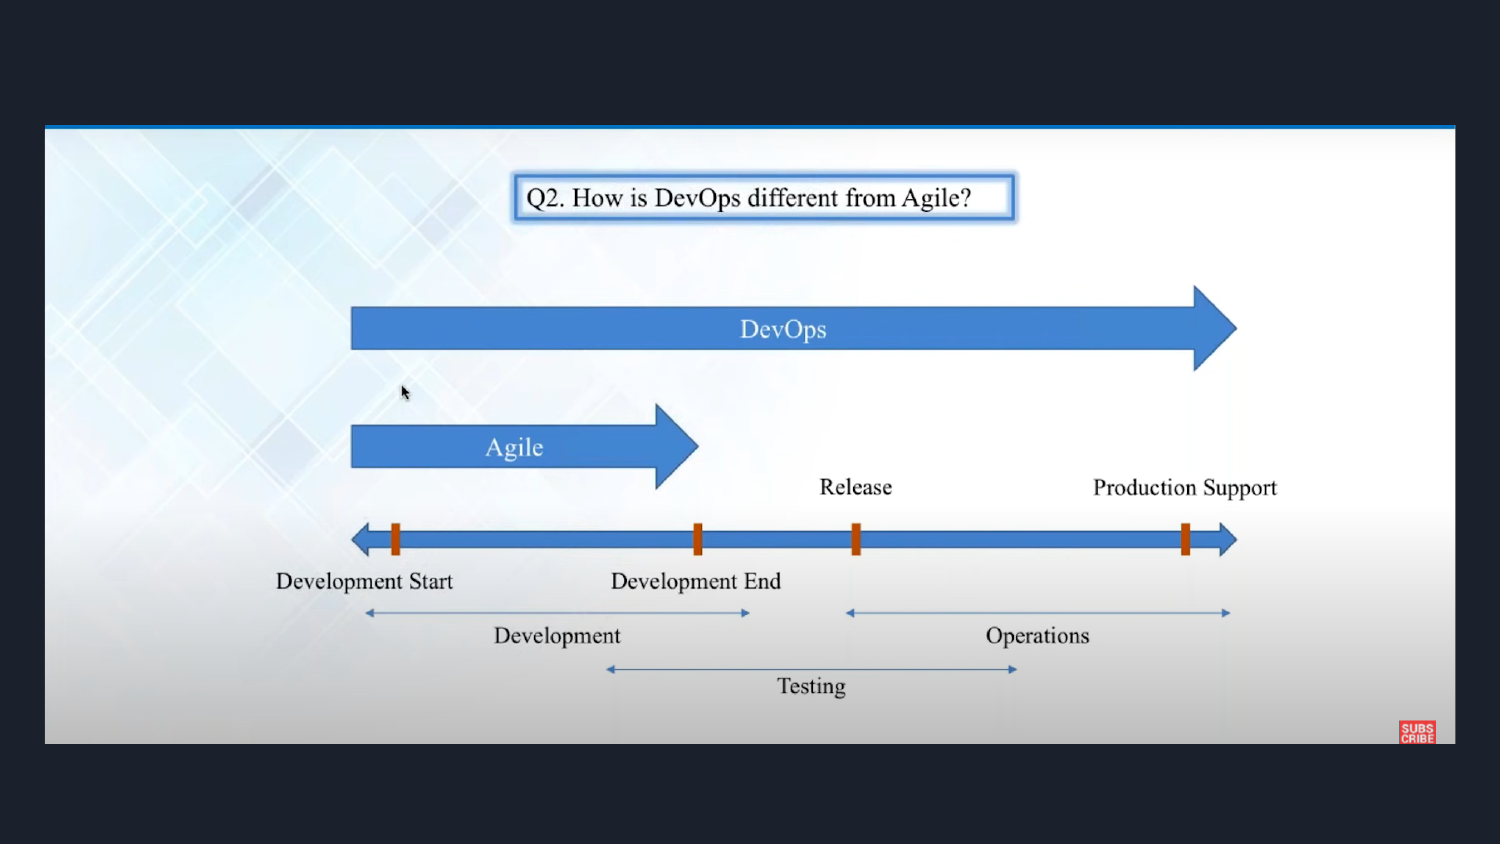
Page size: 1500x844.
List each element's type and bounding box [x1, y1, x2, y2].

picture [44, 125, 1456, 744]
